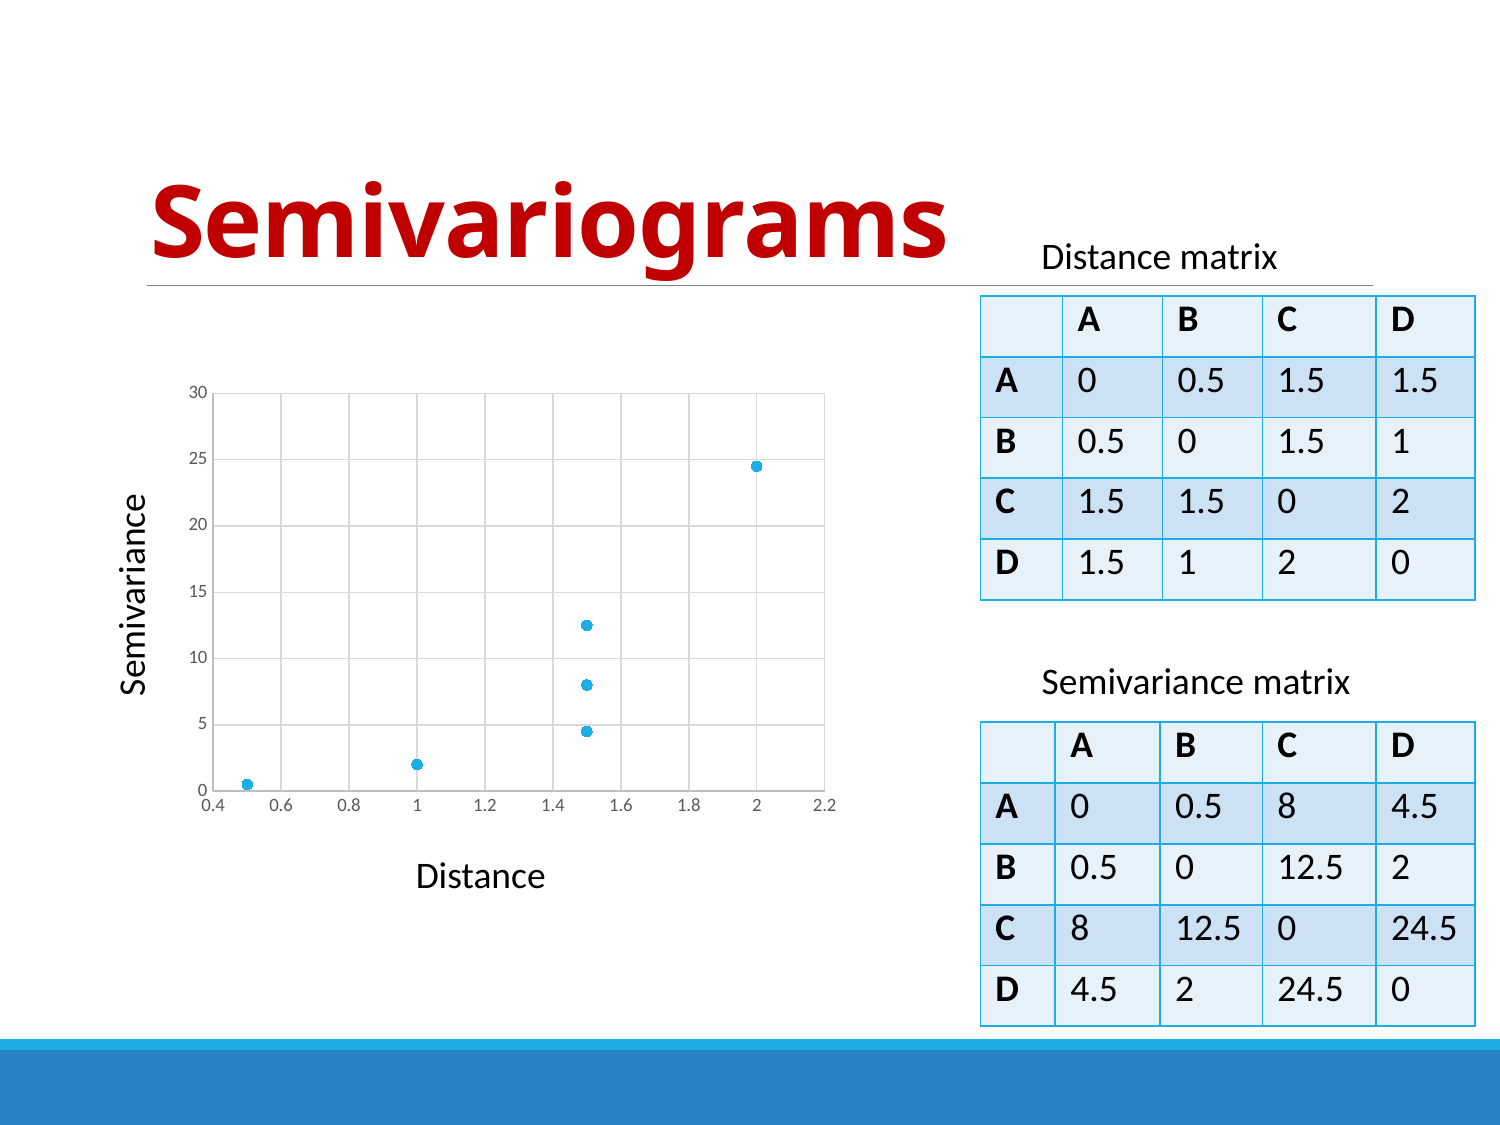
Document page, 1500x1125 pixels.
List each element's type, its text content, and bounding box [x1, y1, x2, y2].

table_cell 4.5 [1377, 784, 1474, 843]
table_cell 0 [1063, 358, 1162, 417]
table_header D [1377, 723, 1474, 782]
table_cell C [981, 906, 1054, 965]
table_cell 2 [1377, 845, 1474, 904]
text_box Distance matrix [1026, 224, 1293, 285]
table_cell 24.5 [1377, 906, 1474, 965]
table_cell A [981, 784, 1054, 843]
table_cell 1.5 [1063, 540, 1162, 599]
table_cell 2 [1161, 966, 1262, 1025]
table_cell 4.5 [1056, 966, 1159, 1025]
table_header B [1161, 723, 1262, 782]
table_cell 1.5 [1263, 358, 1375, 417]
text_box Distance [401, 843, 561, 904]
table_header A [1056, 723, 1159, 782]
table_cell 2 [1377, 479, 1474, 538]
table_cell 0 [1161, 845, 1262, 904]
table_cell B [981, 418, 1062, 477]
table_cell 0.5 [1063, 418, 1162, 477]
table_header C [1263, 723, 1375, 782]
table_cell 0 [1377, 966, 1474, 1025]
table_cell 0 [1056, 784, 1159, 843]
table_header A [1063, 297, 1162, 356]
table_cell 12.5 [1263, 845, 1375, 904]
chart [174, 374, 851, 826]
table_cell 24.5 [1263, 966, 1375, 1025]
table_cell D [981, 540, 1062, 599]
table_cell D [981, 966, 1054, 1025]
table_cell 1 [1163, 540, 1262, 599]
table_header C [1263, 297, 1375, 356]
table_cell 0 [1263, 906, 1375, 965]
table_cell B [981, 845, 1054, 904]
table_cell 1.5 [1163, 479, 1262, 538]
table_cell 1.5 [1377, 358, 1474, 417]
table_cell 1.5 [1063, 479, 1162, 538]
table_cell 8 [1056, 906, 1159, 965]
text_box Semivariance [99, 478, 160, 711]
table_header [981, 297, 1062, 356]
title Semivariograms [135, 47, 1373, 285]
table_cell 12.5 [1161, 906, 1262, 965]
table_cell 1 [1377, 418, 1474, 477]
table_cell 0.5 [1163, 358, 1262, 417]
text_box Semivariance matrix [1026, 649, 1366, 710]
table_cell 0 [1377, 540, 1474, 599]
table_cell 0 [1163, 418, 1262, 477]
table_cell 0.5 [1161, 784, 1262, 843]
table_header D [1377, 297, 1474, 356]
table_header [981, 723, 1054, 782]
table_header B [1163, 297, 1262, 356]
table_cell 0.5 [1056, 845, 1159, 904]
table_cell 8 [1263, 784, 1375, 843]
table_cell 2 [1263, 540, 1375, 599]
table_cell 0 [1263, 479, 1375, 538]
table_cell A [981, 358, 1062, 417]
table_cell 1.5 [1263, 418, 1375, 477]
table_cell C [981, 479, 1062, 538]
